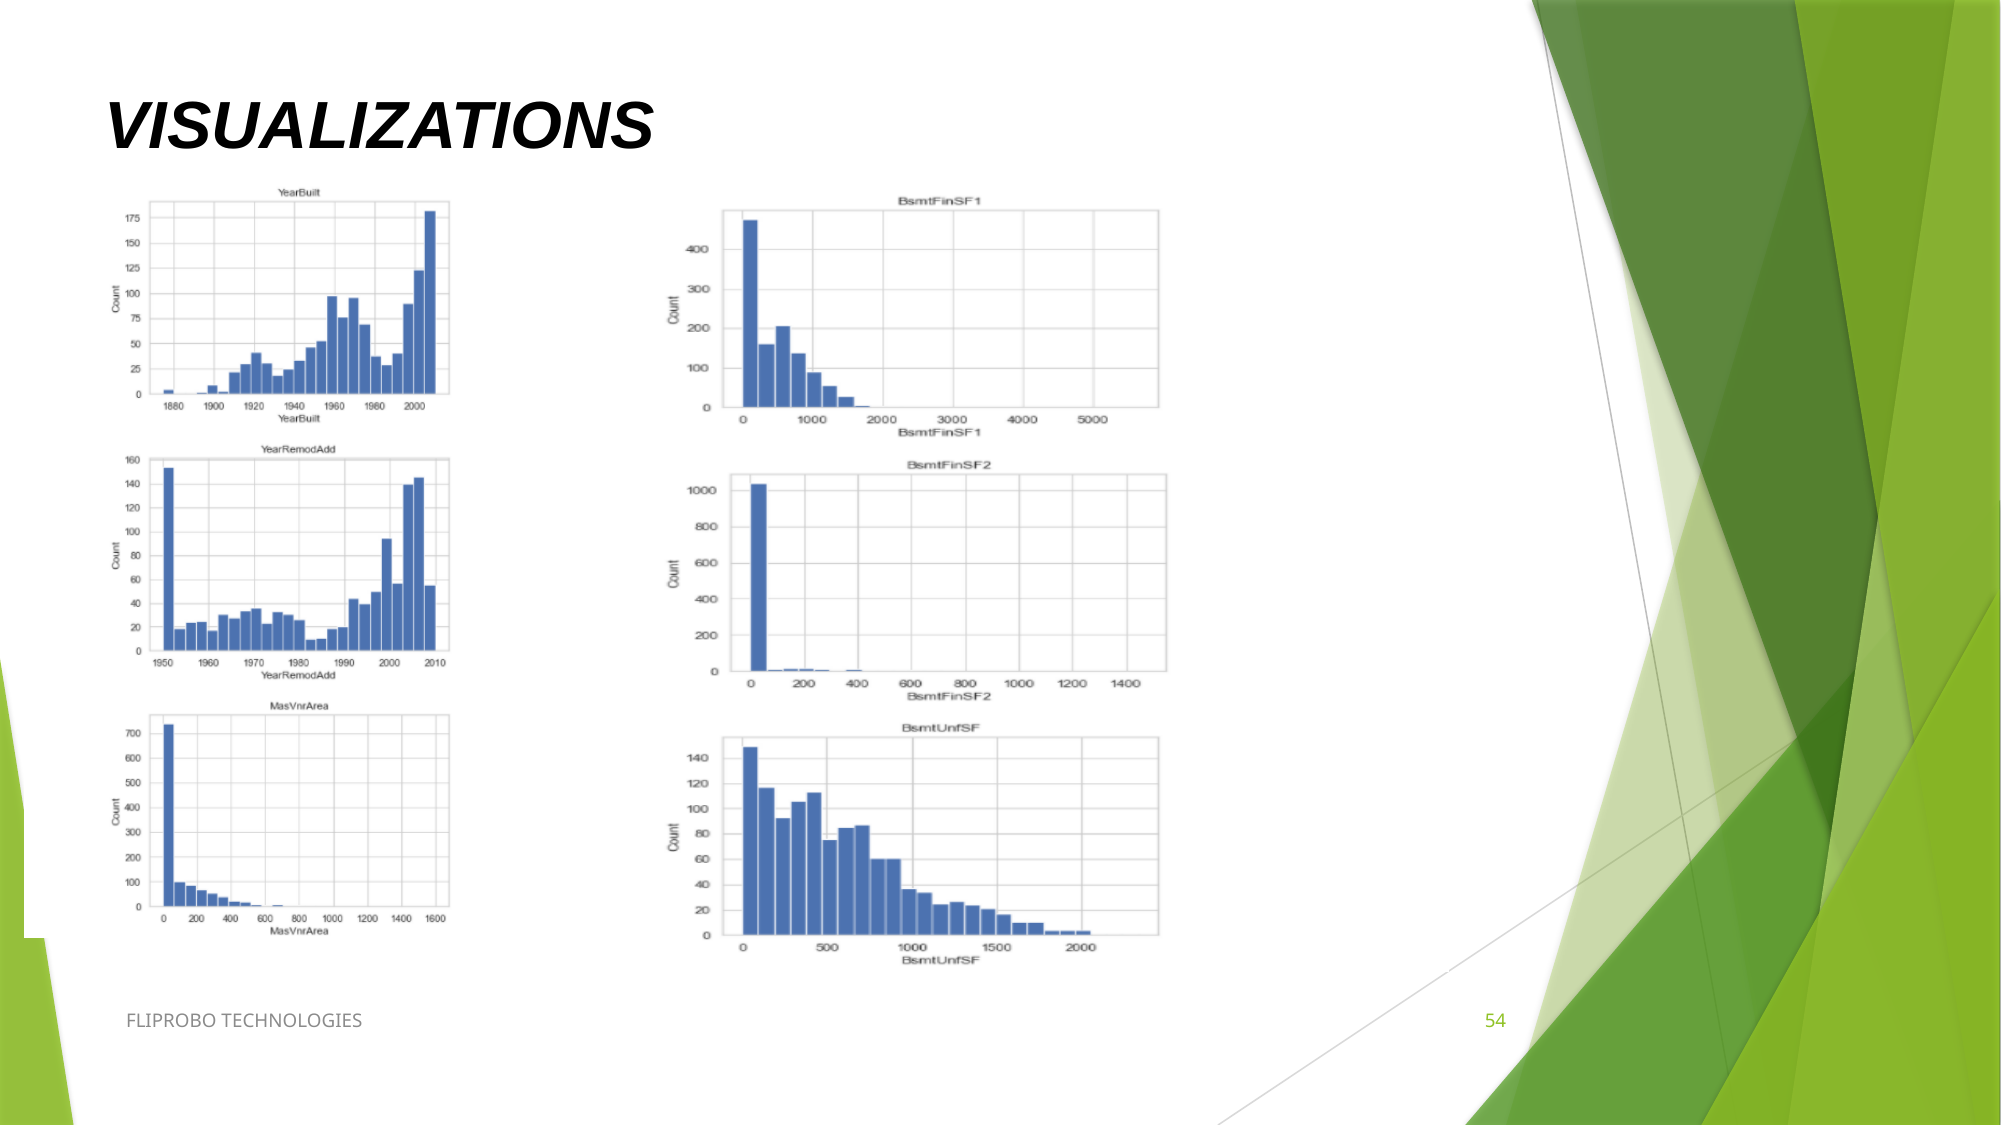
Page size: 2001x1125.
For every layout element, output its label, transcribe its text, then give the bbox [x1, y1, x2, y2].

picture [23, 170, 1449, 973]
text_box VISUALIZATIONS [89, 74, 1673, 170]
slide_number 54 [1409, 991, 1522, 1051]
footer FLIPROBO TECHNOLOGIES [111, 991, 1145, 1051]
